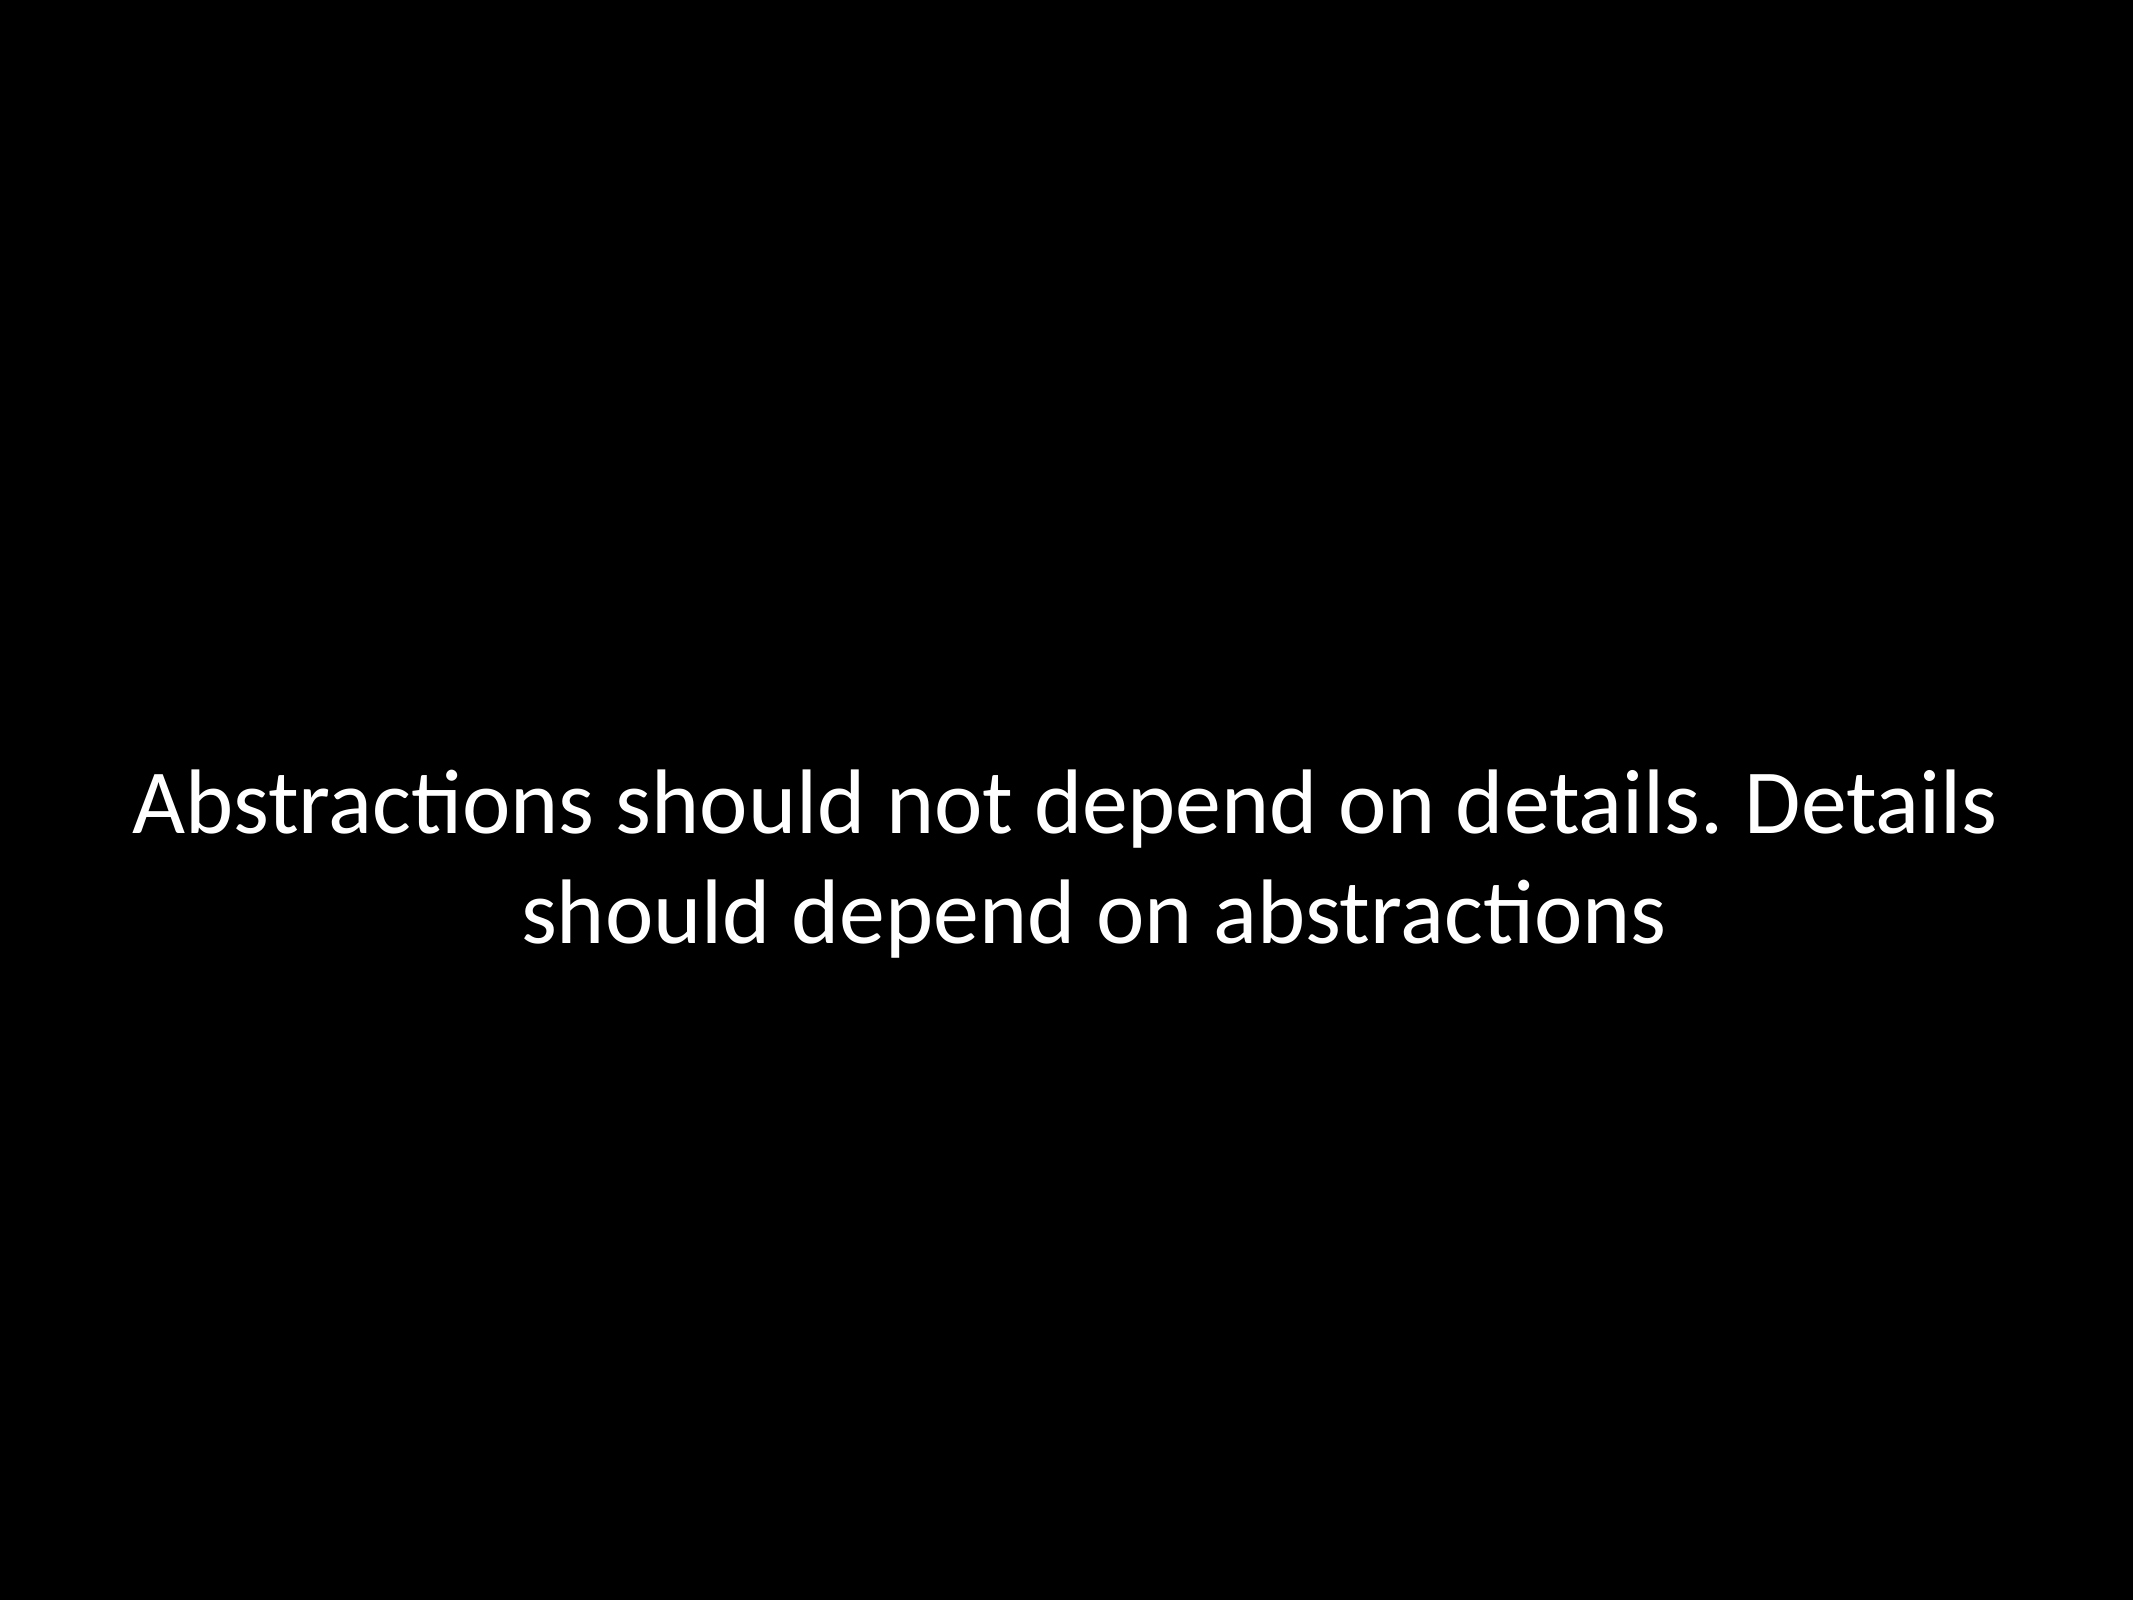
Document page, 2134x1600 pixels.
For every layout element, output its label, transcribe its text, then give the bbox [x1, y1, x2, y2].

list Abstractions should not depend on details. Details should depend on abstractions [106, 731, 2028, 1600]
